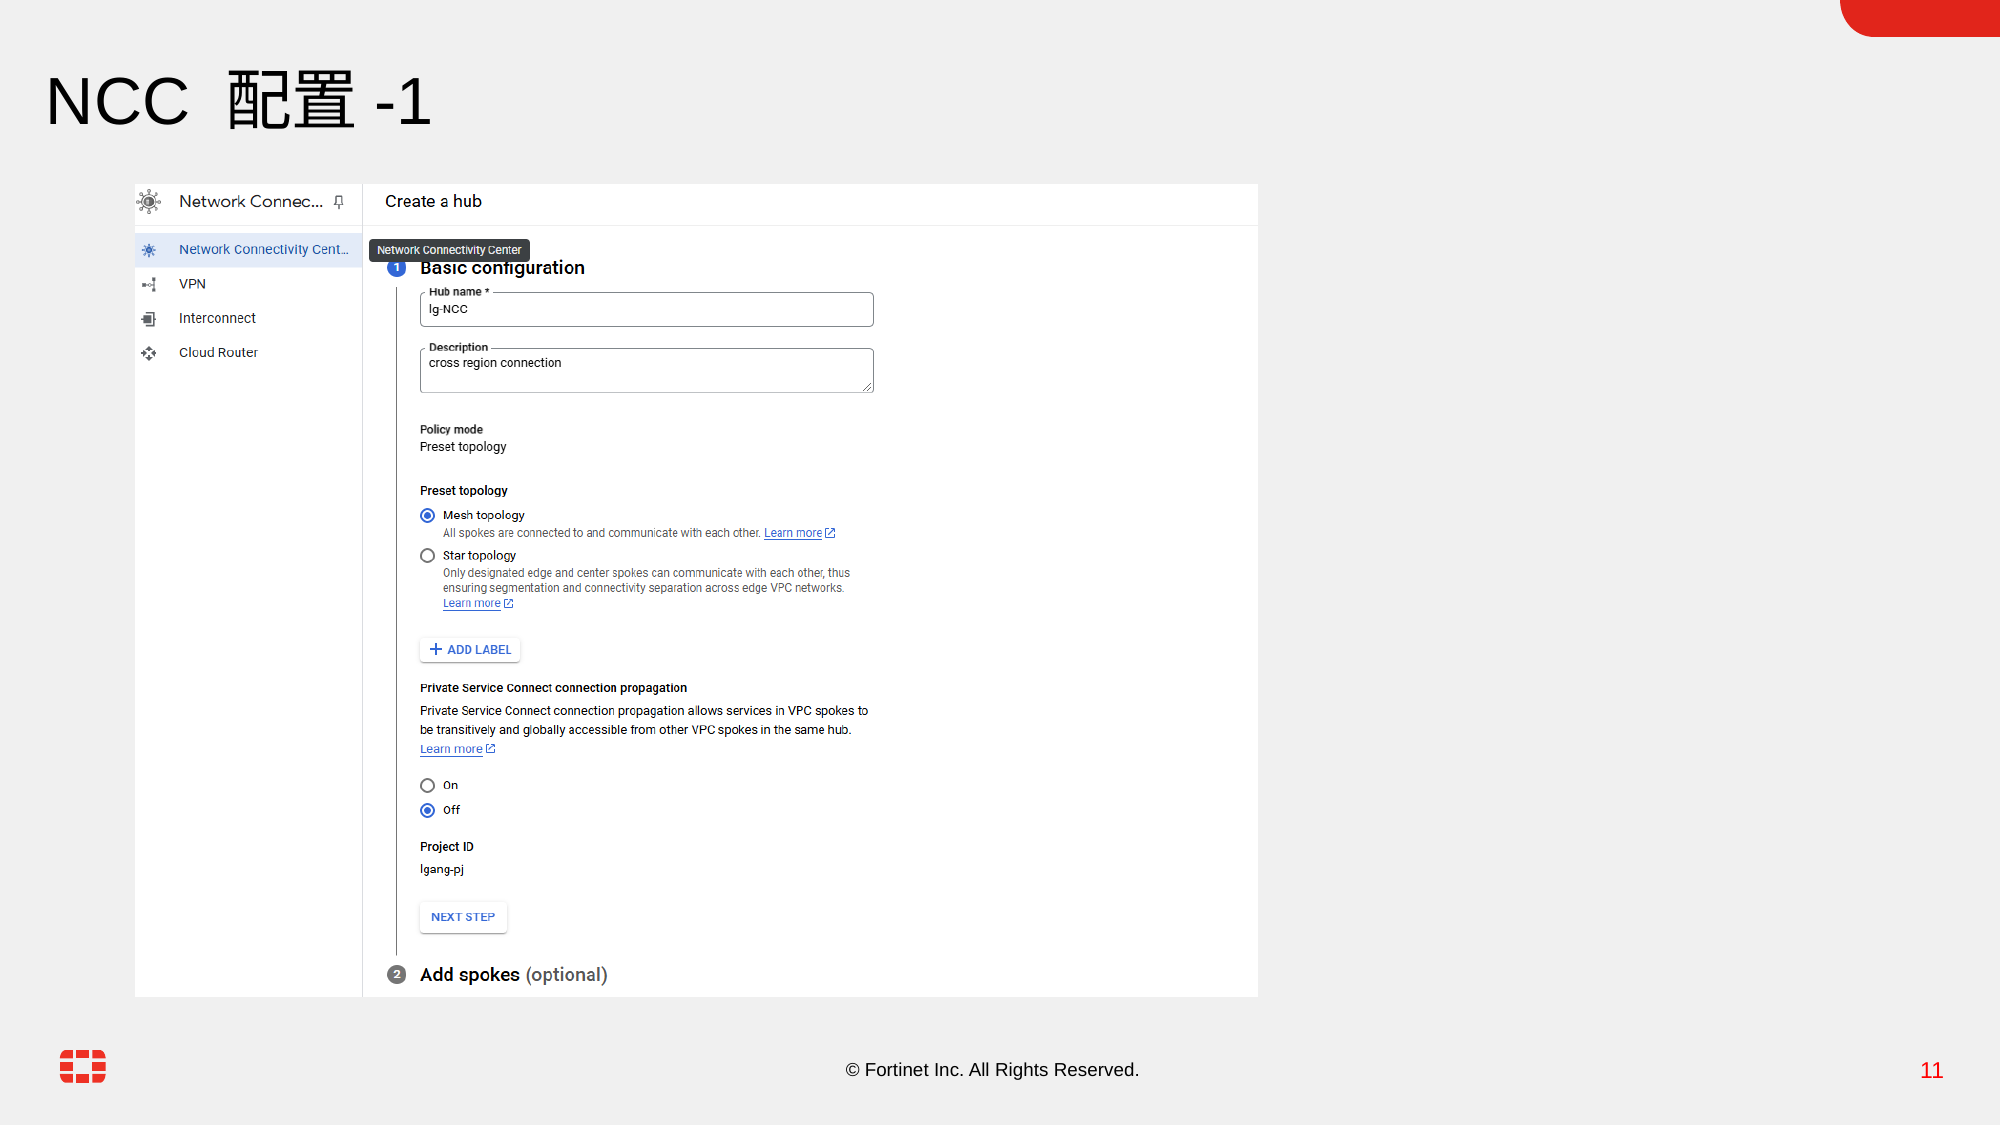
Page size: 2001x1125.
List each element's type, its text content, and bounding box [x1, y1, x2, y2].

picture [135, 184, 1258, 997]
text_box NCC 配置-1 [31, 59, 449, 147]
